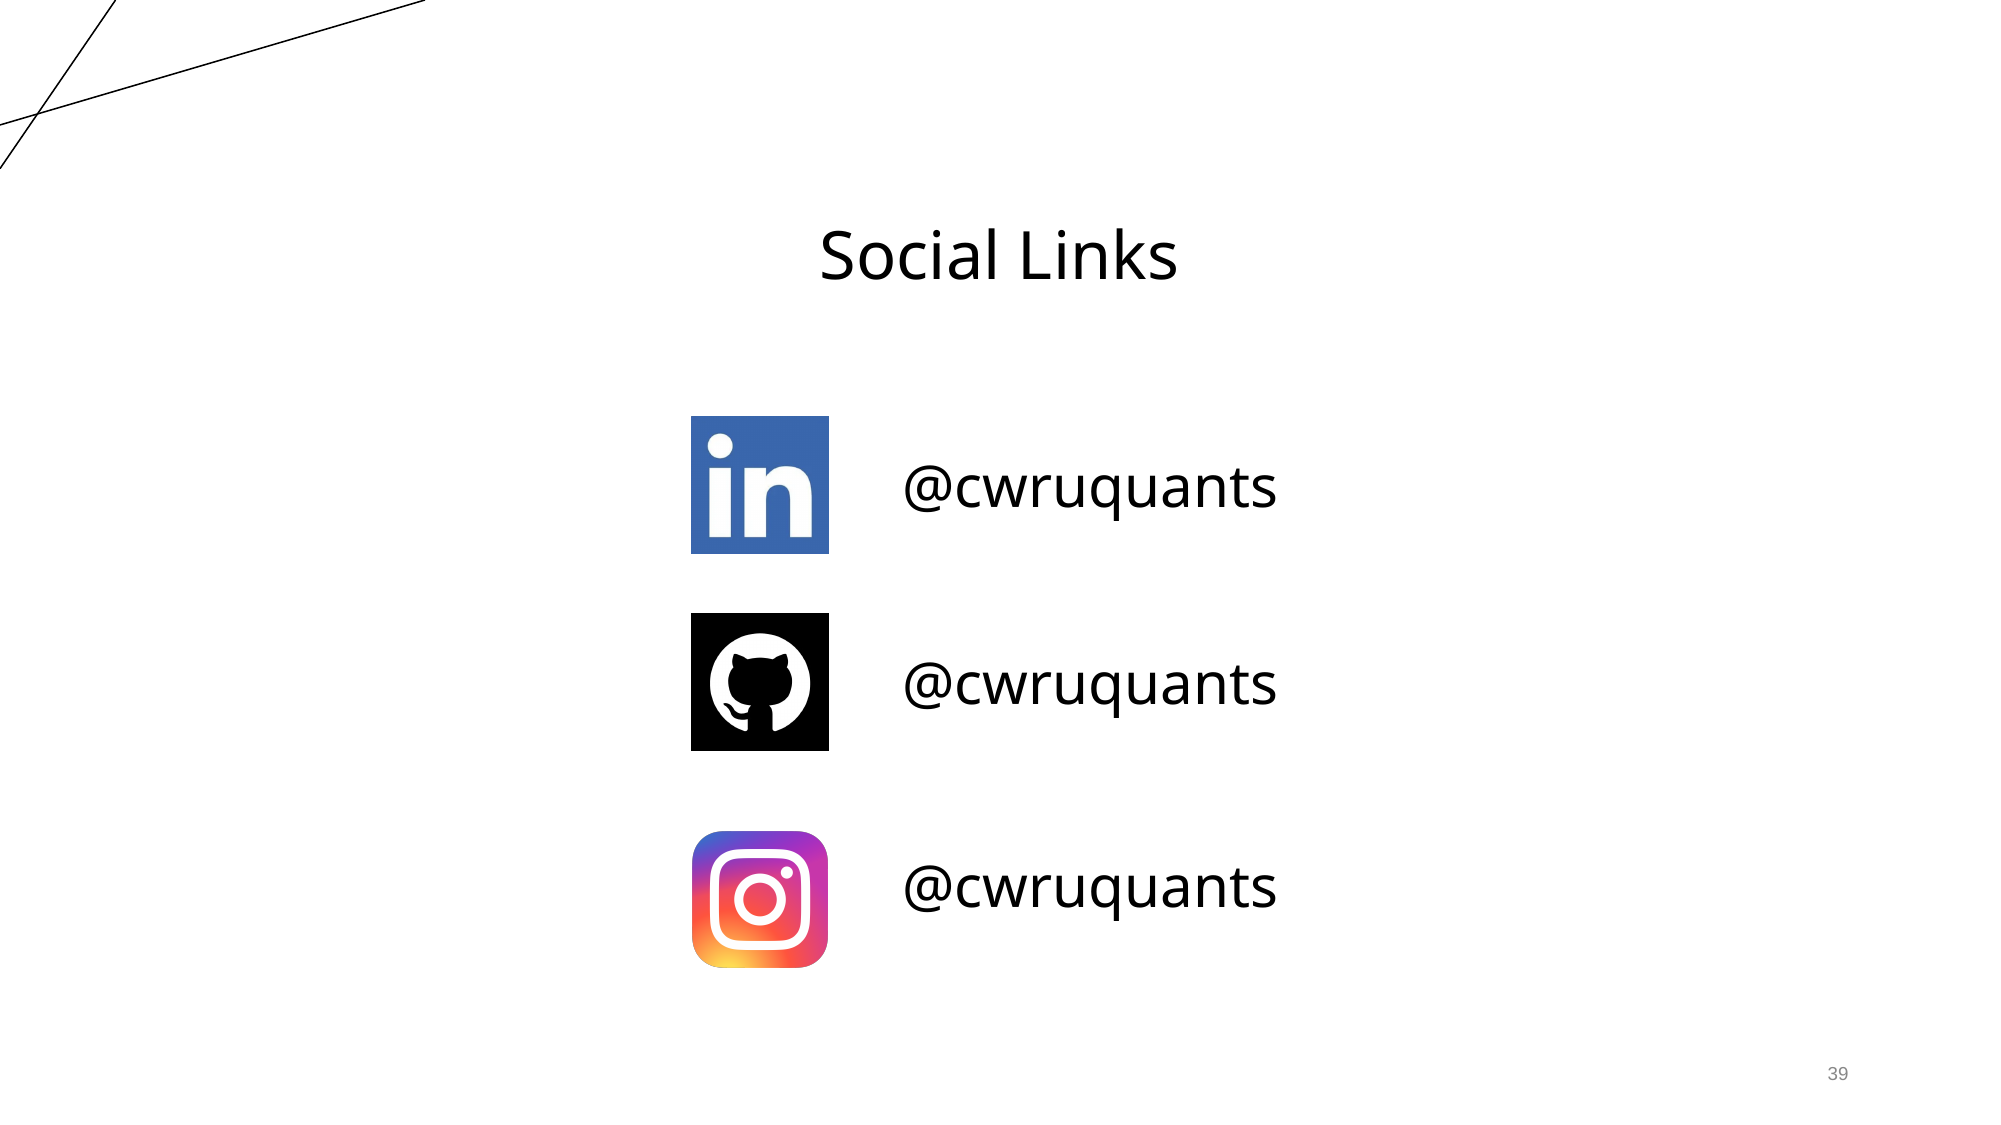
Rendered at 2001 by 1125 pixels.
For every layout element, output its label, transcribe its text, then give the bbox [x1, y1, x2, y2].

text_box @cwruquants [887, 631, 1315, 732]
text_box Social Links [629, 207, 1371, 309]
picture [690, 612, 829, 751]
picture [690, 830, 829, 969]
slide_number ‹#› [1701, 1042, 1864, 1103]
text_box @cwruquants [887, 434, 1315, 535]
text_box @cwruquants [887, 834, 1315, 935]
picture [690, 416, 829, 554]
